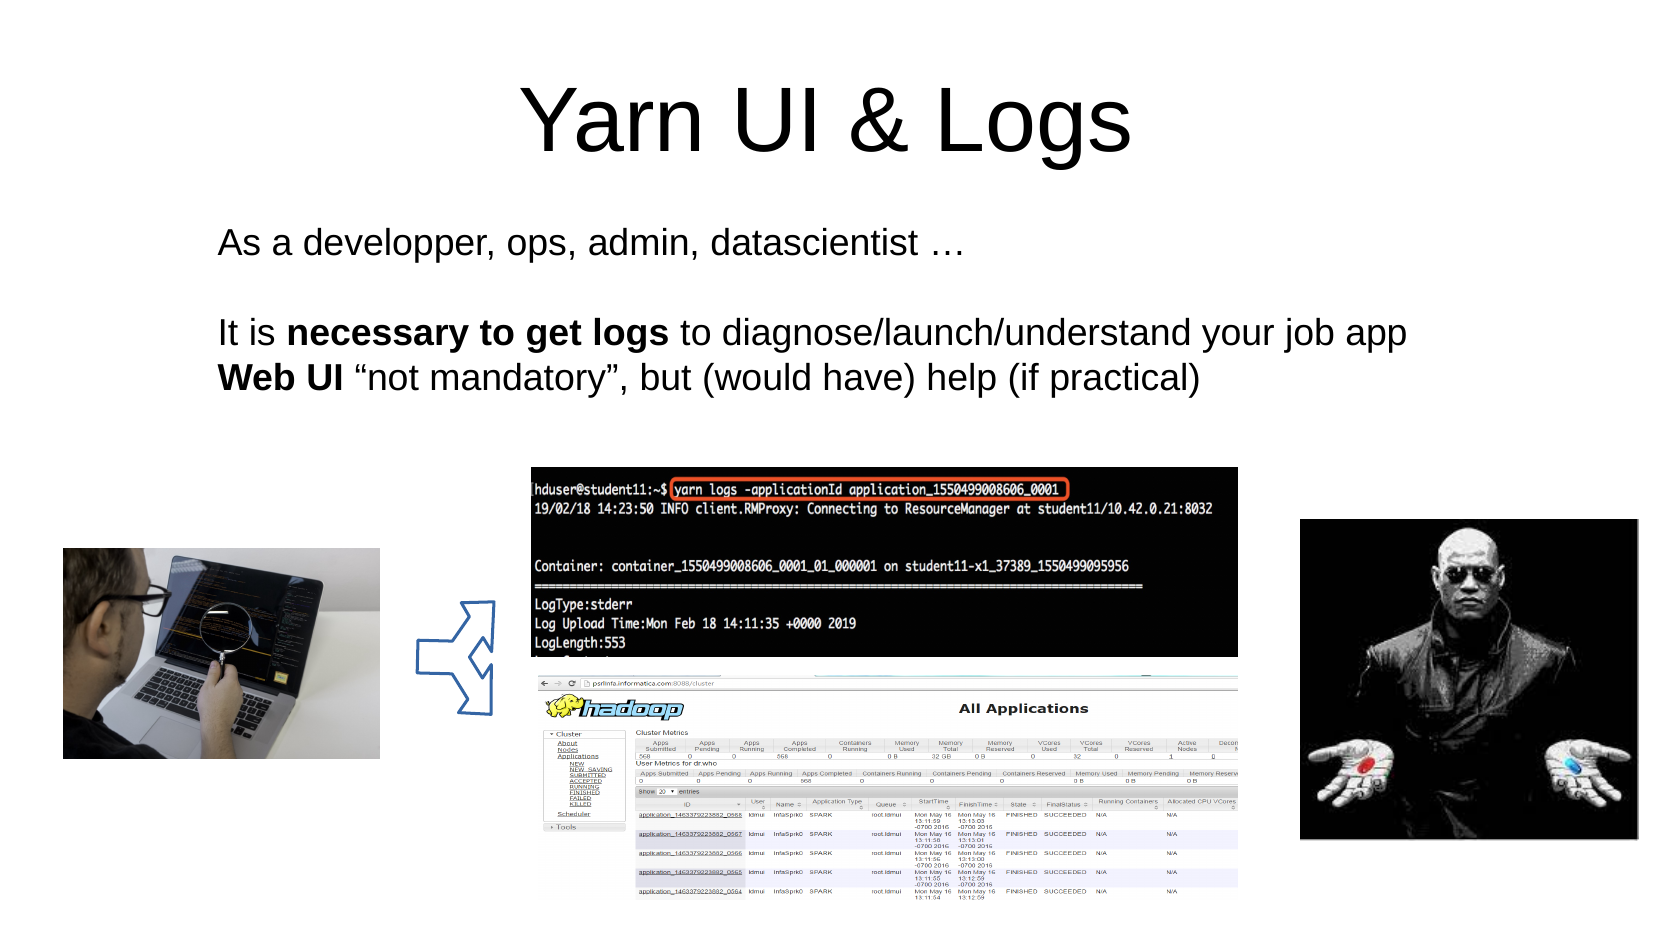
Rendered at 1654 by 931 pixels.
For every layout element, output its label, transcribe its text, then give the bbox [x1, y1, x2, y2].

picture [1300, 519, 1639, 841]
picture [531, 467, 1238, 657]
title Yarn UI & Logs [82, 37, 1571, 193]
picture [63, 548, 380, 760]
text_box As a developper, ops, admin, datascientist … It is necessary to get logs to diagnose/launch/understand your job app Web UI “not mandatory”, but (would have) help (if practical) [202, 210, 1463, 406]
picture [538, 675, 1238, 900]
text_box [417, 601, 494, 715]
